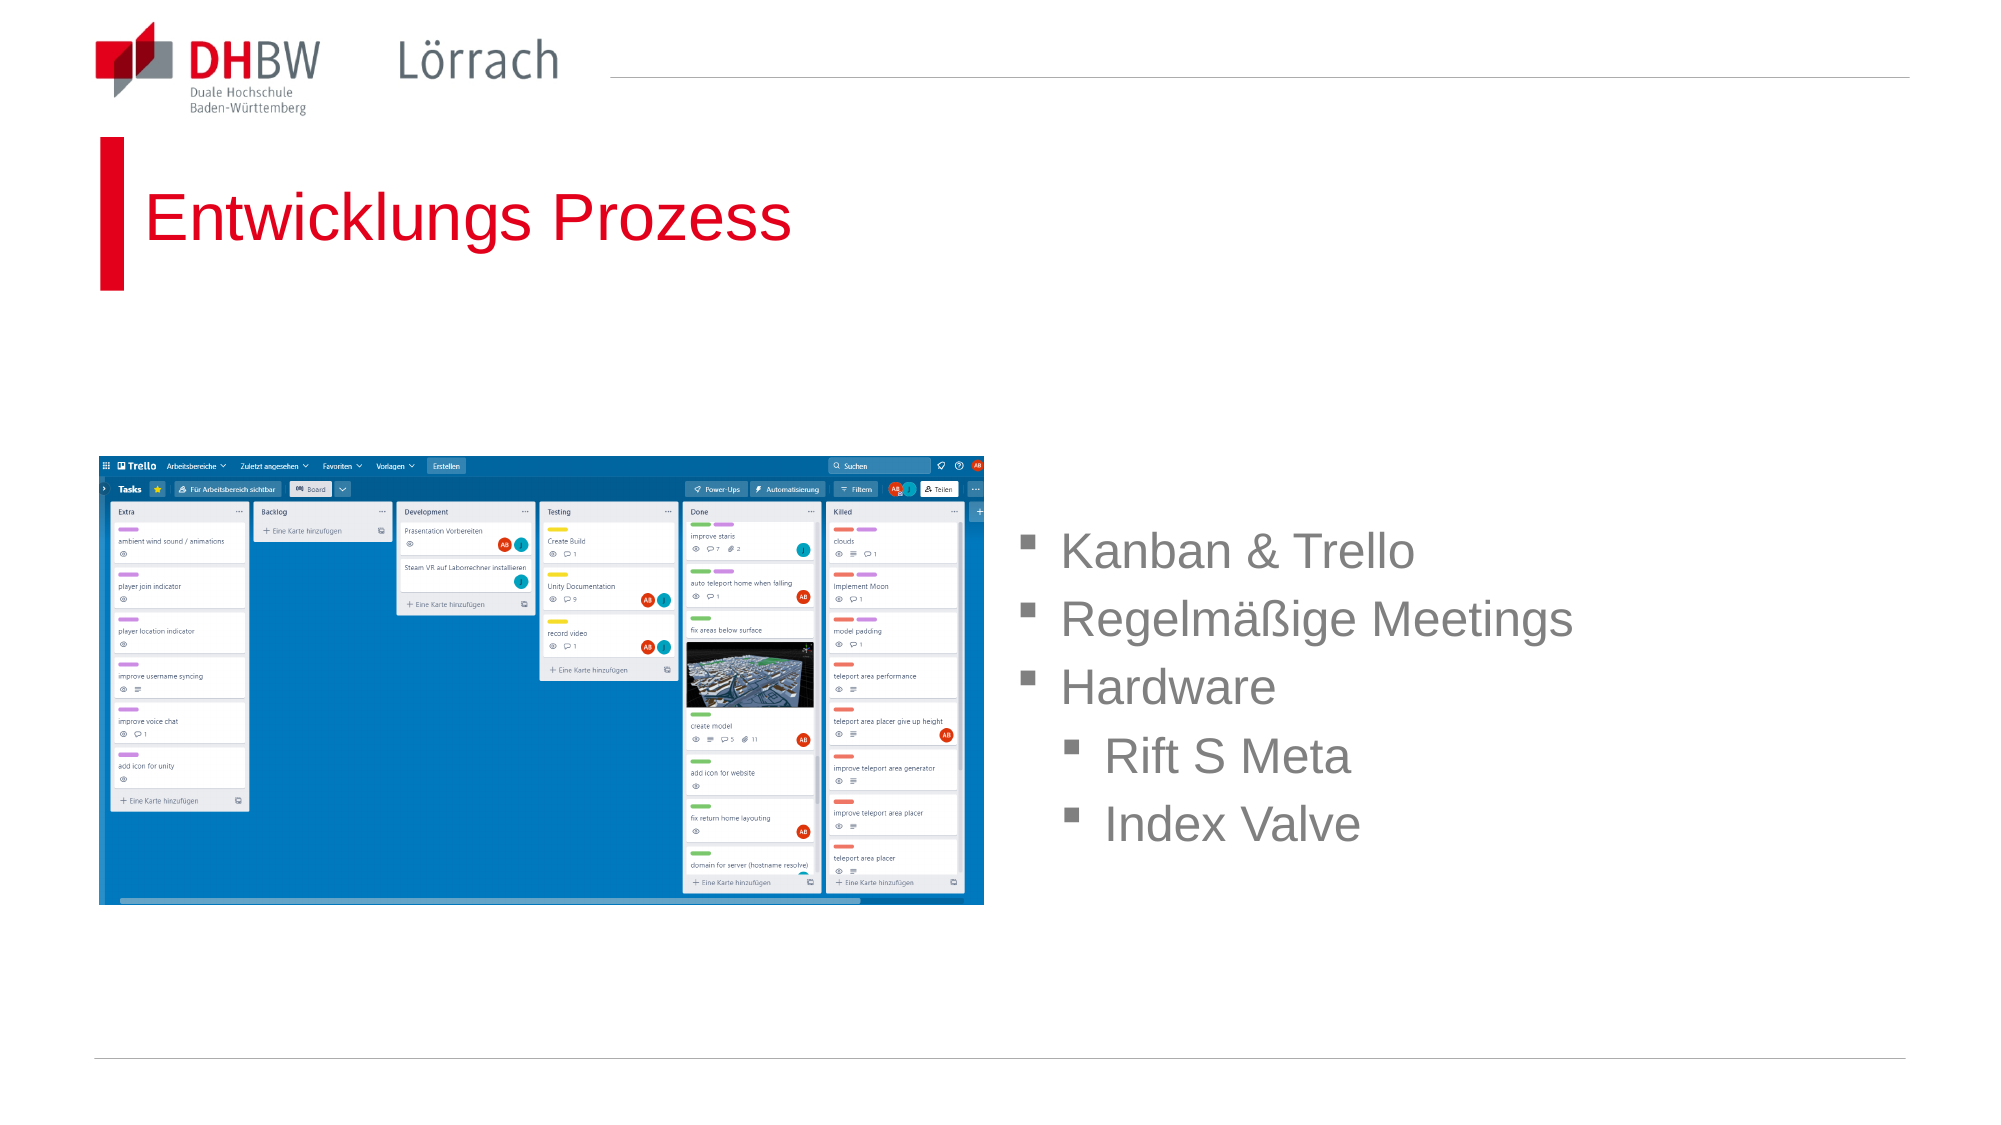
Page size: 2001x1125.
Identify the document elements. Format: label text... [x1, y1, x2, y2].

title Entwicklungs Prozess [138, 137, 1911, 291]
picture [79, 7, 595, 132]
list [99, 456, 984, 905]
list Kanban & Trello Regelmäßige Meetings Hardware Rift S Meta Index Valve [1016, 326, 1900, 1035]
